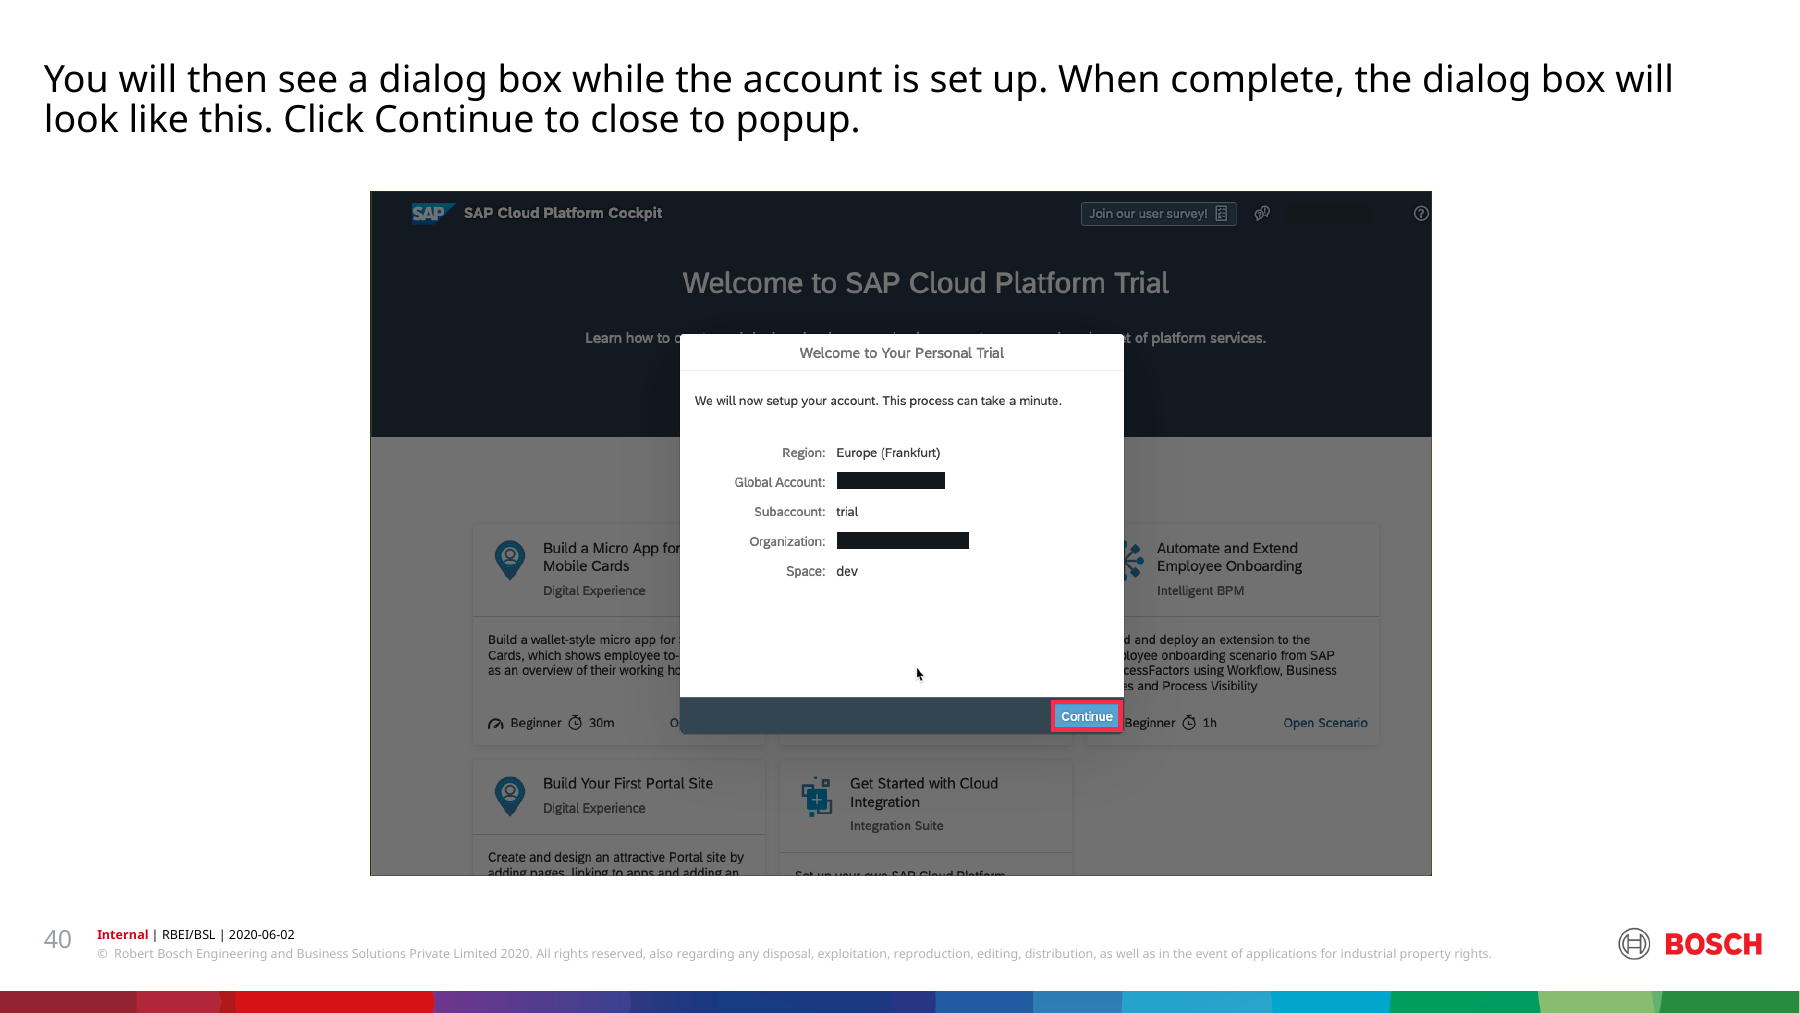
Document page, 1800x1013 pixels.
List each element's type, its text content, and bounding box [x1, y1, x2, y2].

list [369, 191, 1432, 876]
picture [1390, 896, 1800, 1013]
title You will then see a dialog box while the account is set up. When complete, the dialog box will look like this. Click Continue to close to popup. [43, 60, 1759, 143]
slide_number 40 [43, 923, 92, 991]
picture [0, 905, 1272, 1013]
